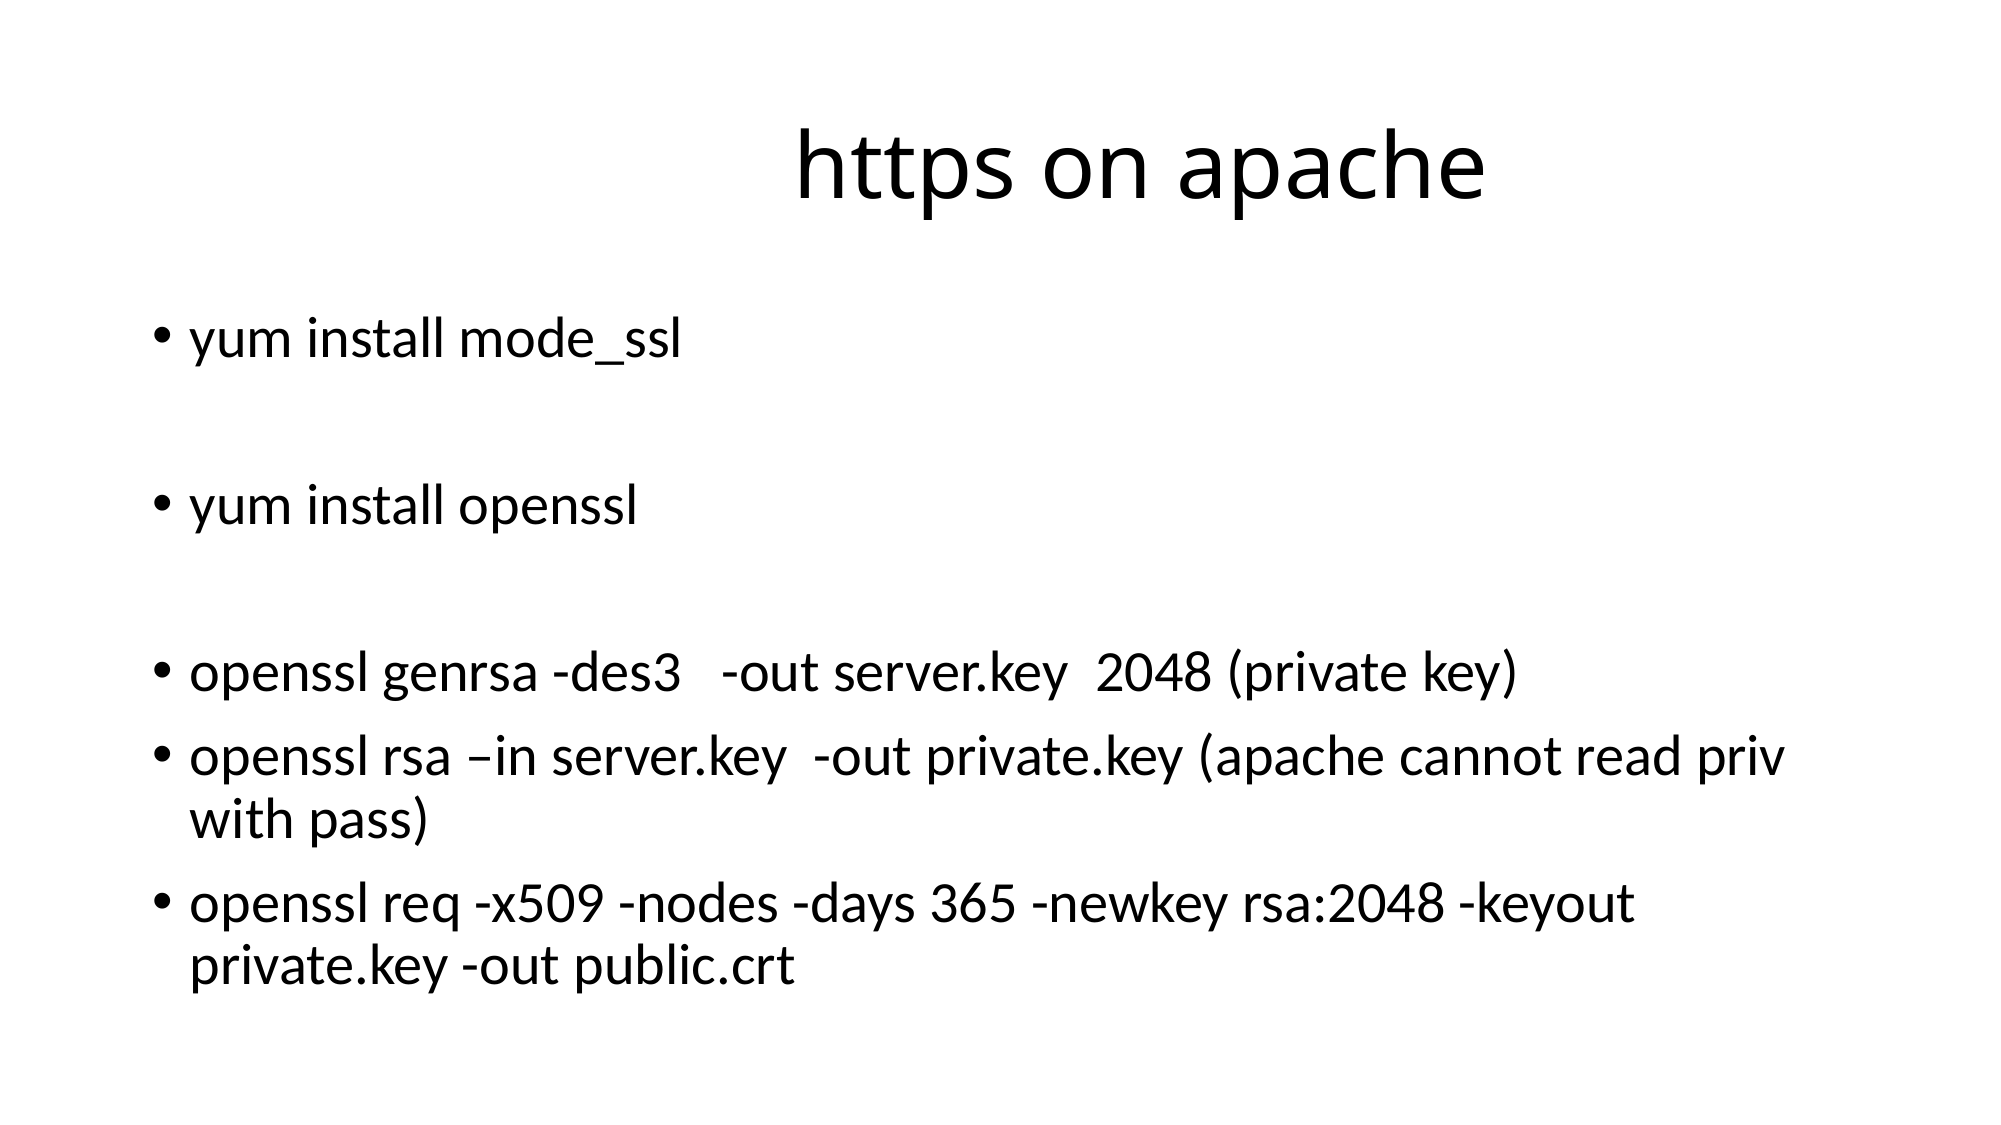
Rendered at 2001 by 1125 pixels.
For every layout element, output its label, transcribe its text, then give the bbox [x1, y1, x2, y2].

list yum install mode_ssl yum install openssl openssl genrsa -des3 -out server.key 2048 (private key) openssl rsa –in server.key -out private.key (apache cannot read priv with pass) openssl req -x509 -nodes -days 365 -newkey rsa:2048 -keyout private.key -out public.crt [137, 299, 1863, 1066]
title https on apache [137, 59, 1863, 278]
